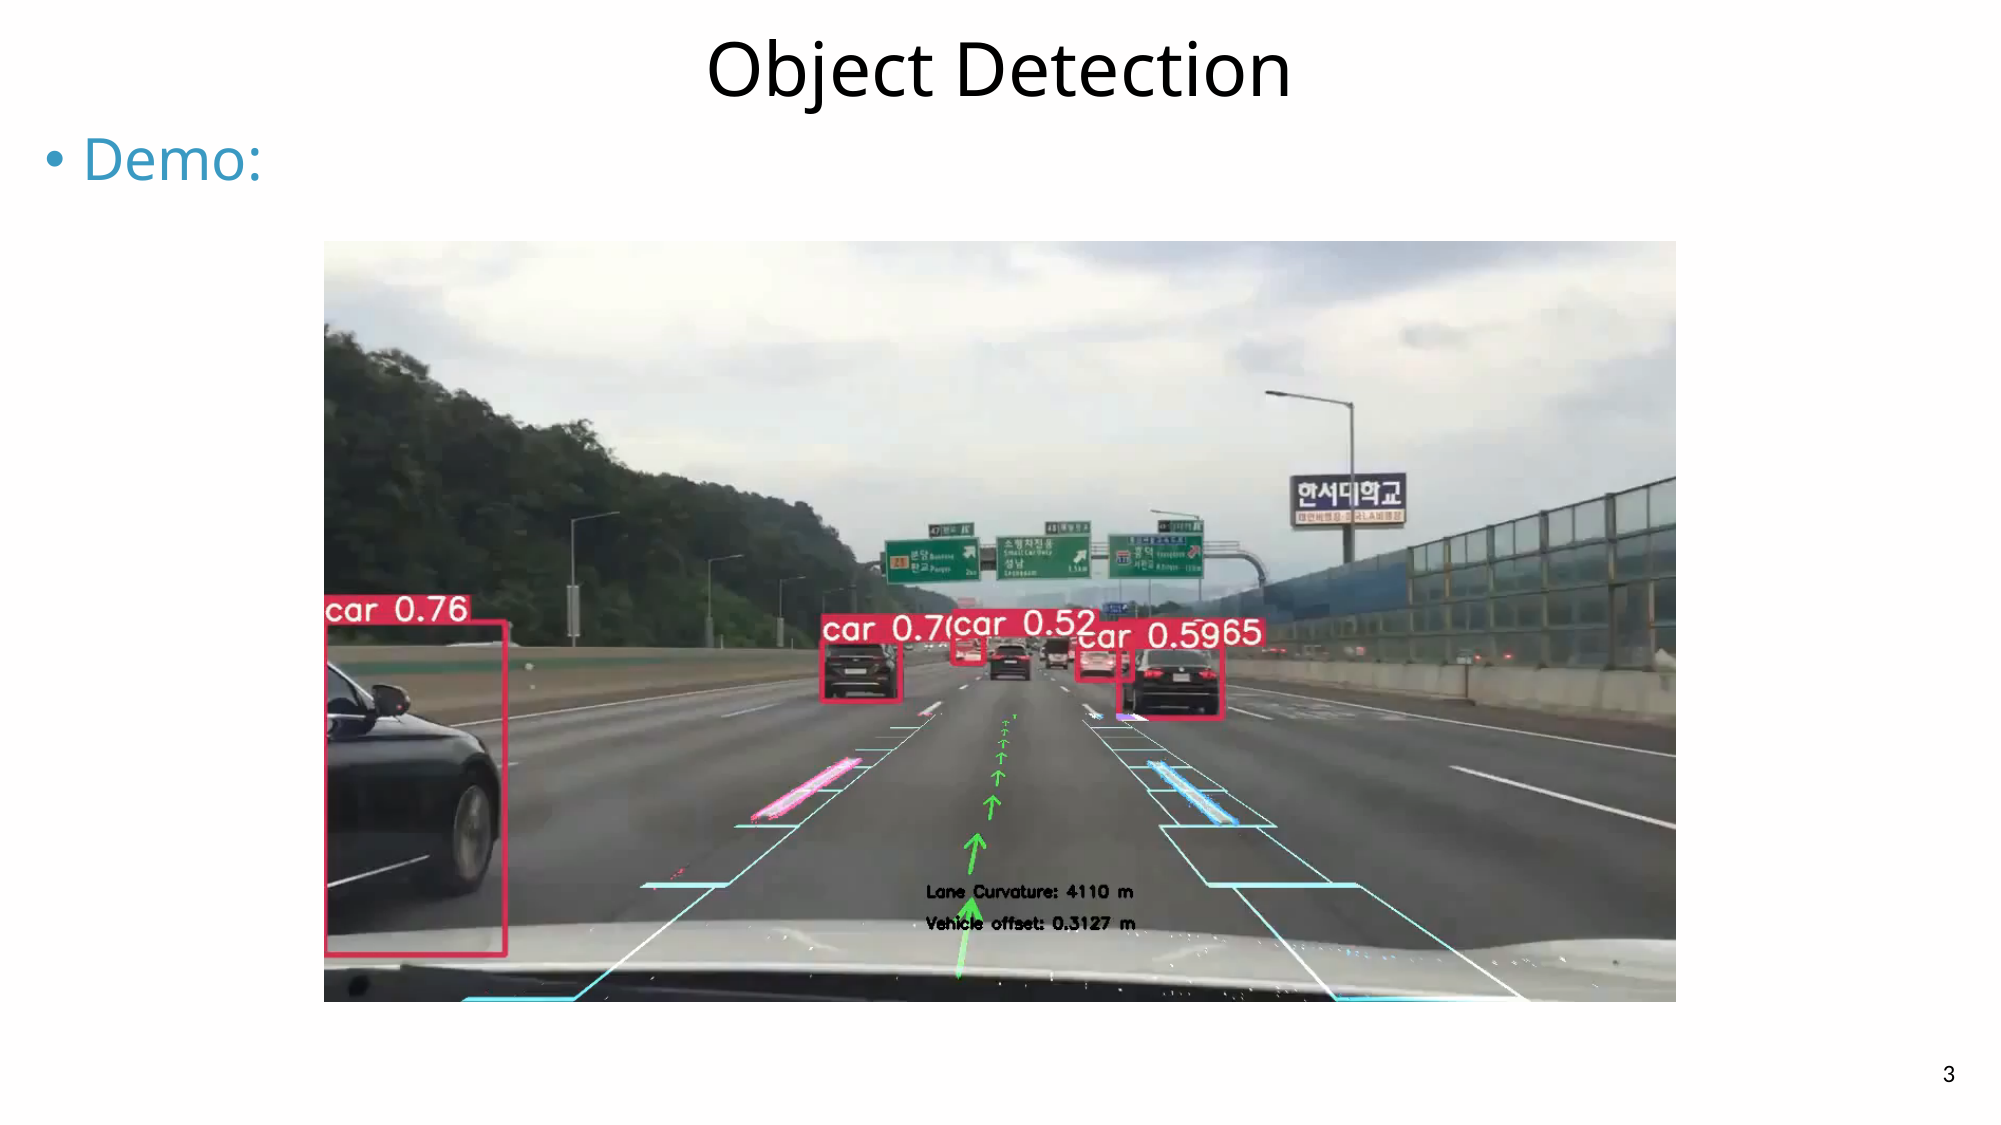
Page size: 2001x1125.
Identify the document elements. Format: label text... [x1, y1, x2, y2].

list Demo: [29, 122, 1971, 1014]
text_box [323, 240, 1677, 1003]
slide_number 3 [1520, 1042, 1971, 1103]
title Object Detection [29, 22, 1971, 122]
